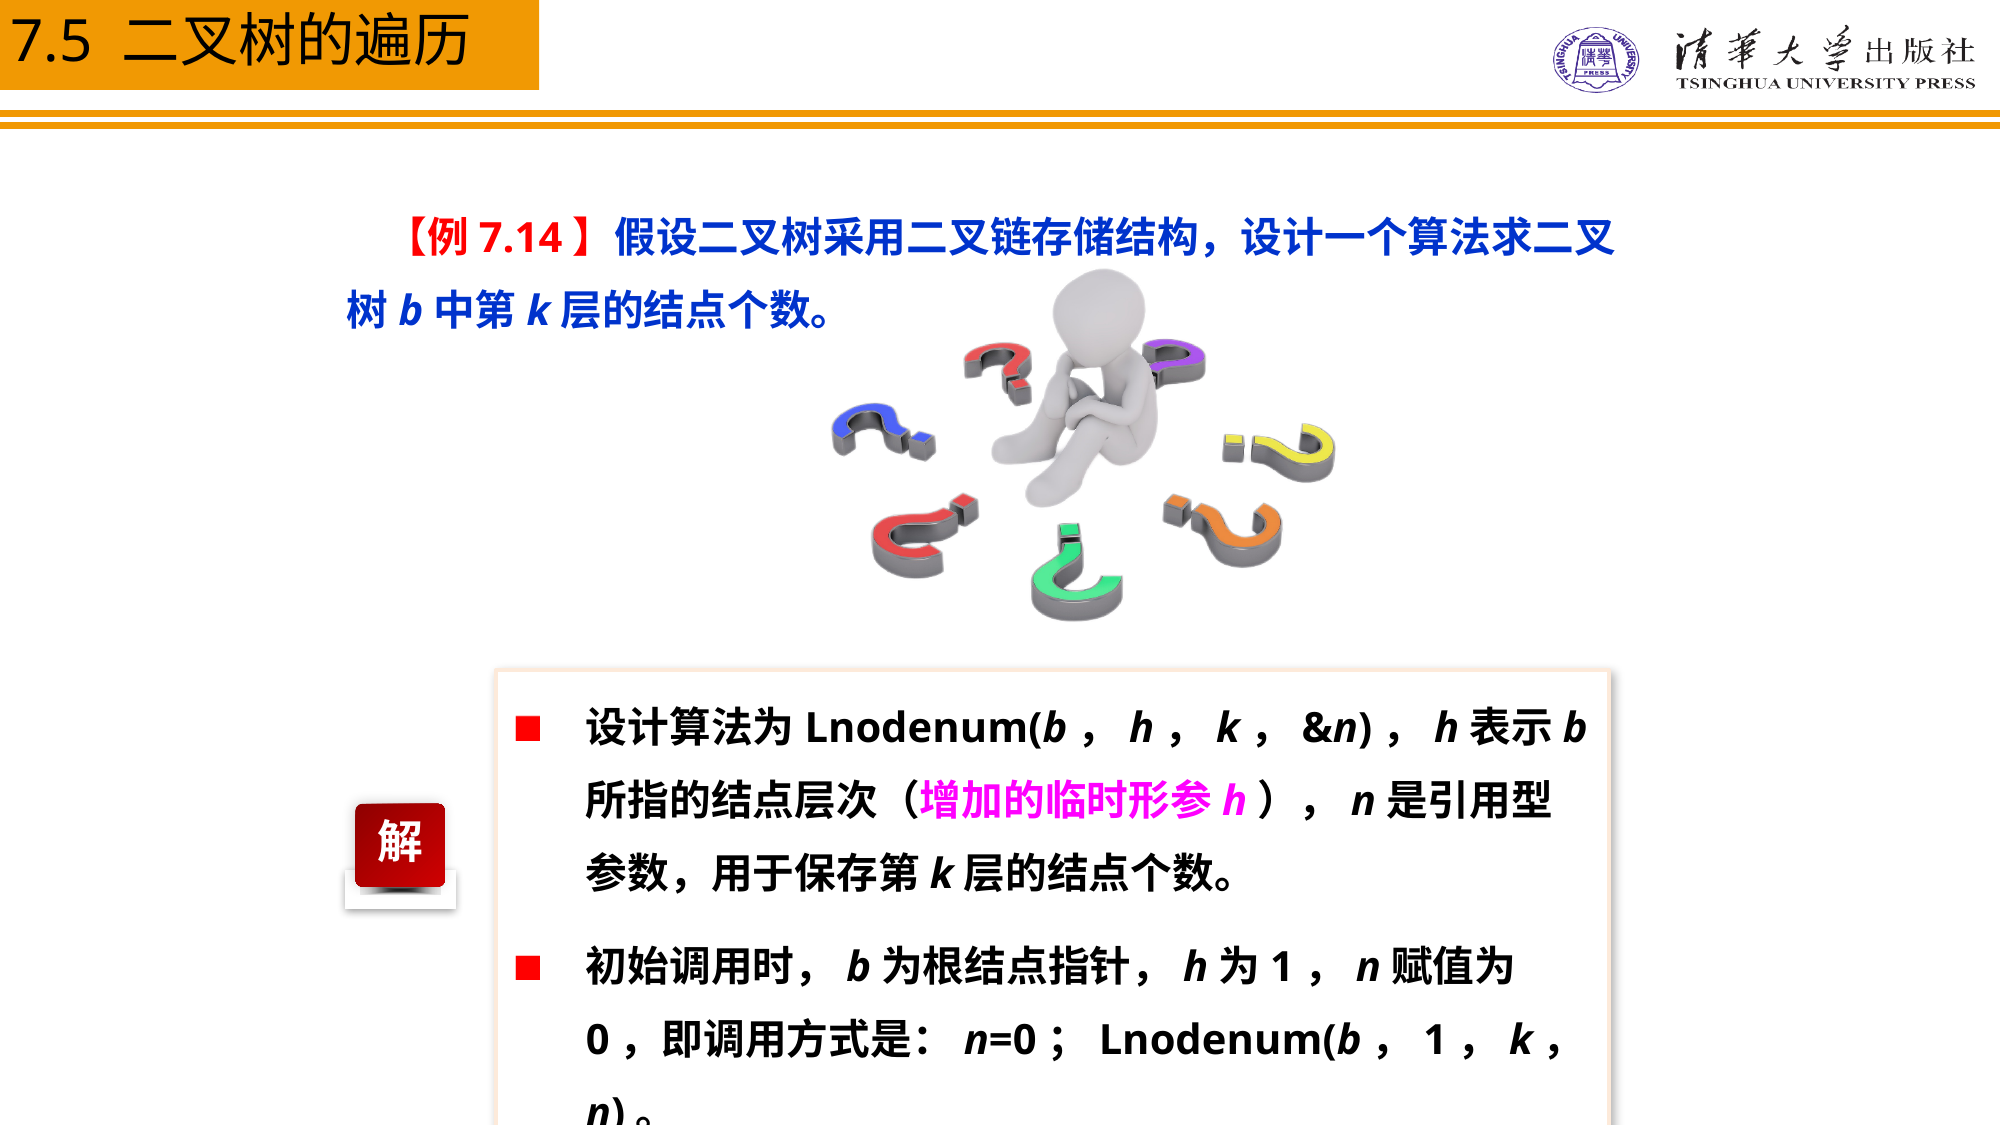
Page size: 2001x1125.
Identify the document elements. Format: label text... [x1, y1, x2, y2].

text_box 【例7.14】假设二叉树采用二叉链存储结构，设计一个算法求二叉树b中第k层的结点个数。 [332, 180, 805, 342]
picture [510, 710, 540, 741]
text_box 设计算法为Lnodenum(b，h，k，&n)，h表示b所指的结点层次（增加的临时形参h），n是引用型参数，用于保存第k层的结点个数。 初始调用时，b为根结点指针，h为1，n赋值为0，即调用方式是：n=0；Lnodenum(b，1，k，n)。 [494, 668, 1611, 1125]
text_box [355, 798, 475, 895]
picture [1504, 0, 2001, 144]
text_box 【例7.14】假设二叉树采用二叉链存储结构，设计一个算法求二叉树b中第k层的结点个数。 [1354, 180, 1645, 342]
picture [810, 131, 1351, 671]
picture [510, 950, 540, 980]
